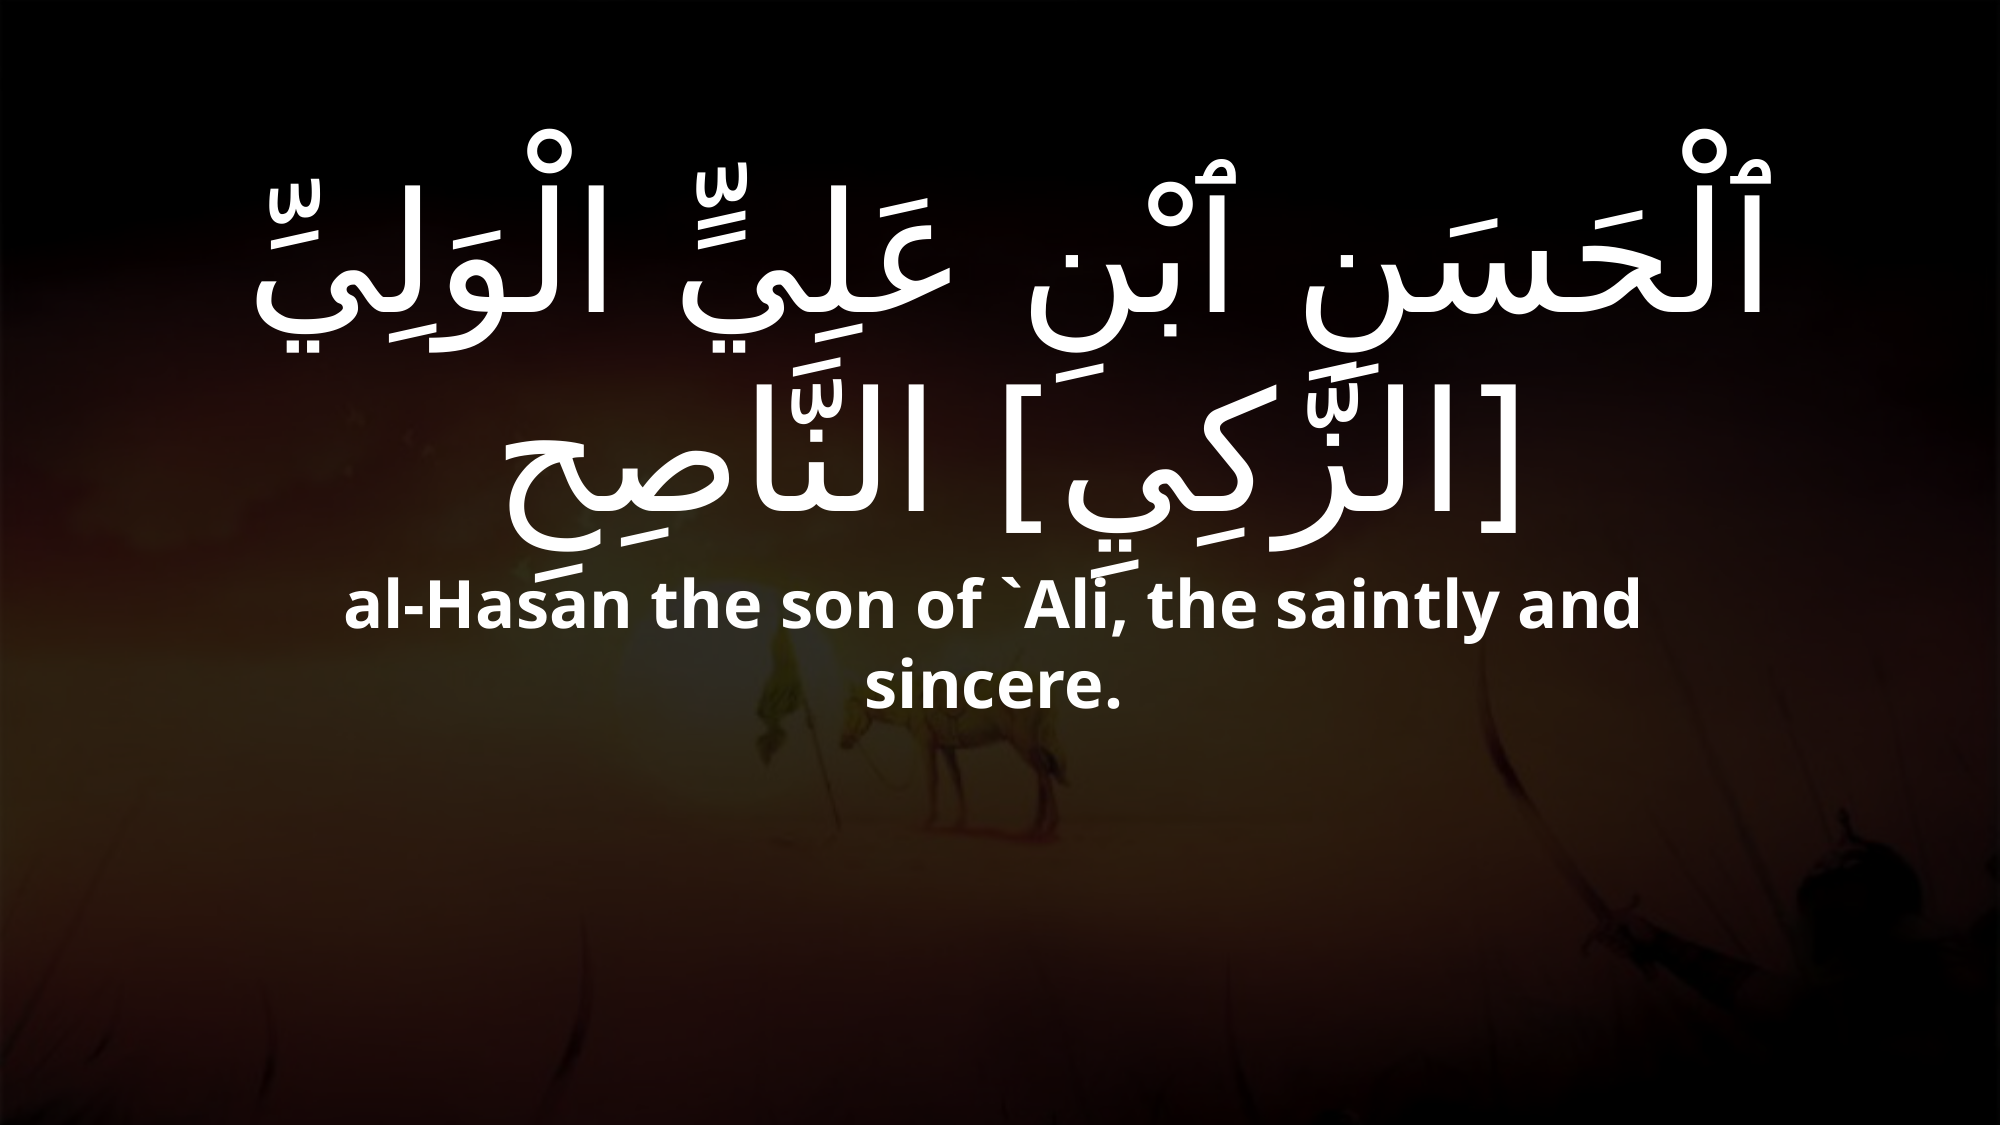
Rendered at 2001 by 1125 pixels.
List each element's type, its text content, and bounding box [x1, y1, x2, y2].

subtitle al-Hasan the son of `Ali, the saintly and sincere. [303, 554, 1686, 1125]
title ٱلْحَسَنِ ٱبْنِ عَلِيٍّ الْوَلِيِّ [الزَّكِيِ‏] النَّاصِحِ [102, 137, 1922, 553]
